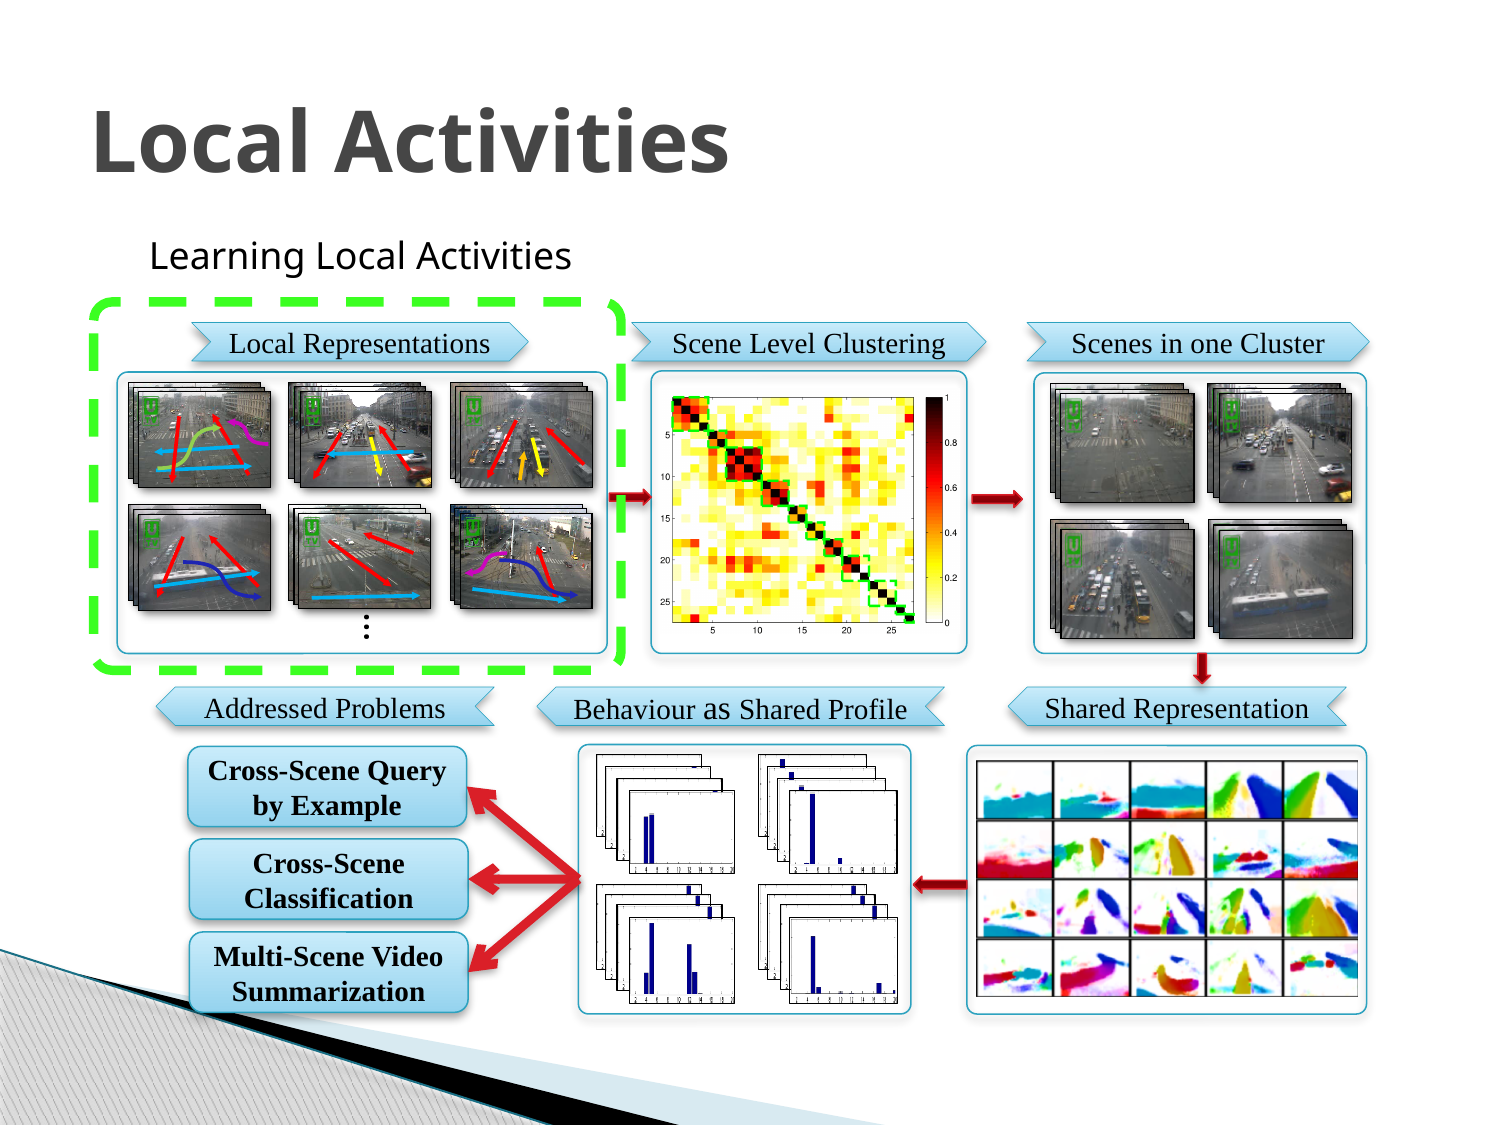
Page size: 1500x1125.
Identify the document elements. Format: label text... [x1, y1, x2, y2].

text_box [89, 297, 624, 675]
title Local Activities [75, 45, 1425, 233]
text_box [116, 322, 1370, 1015]
text_box Learning Local Activities [134, 224, 588, 285]
